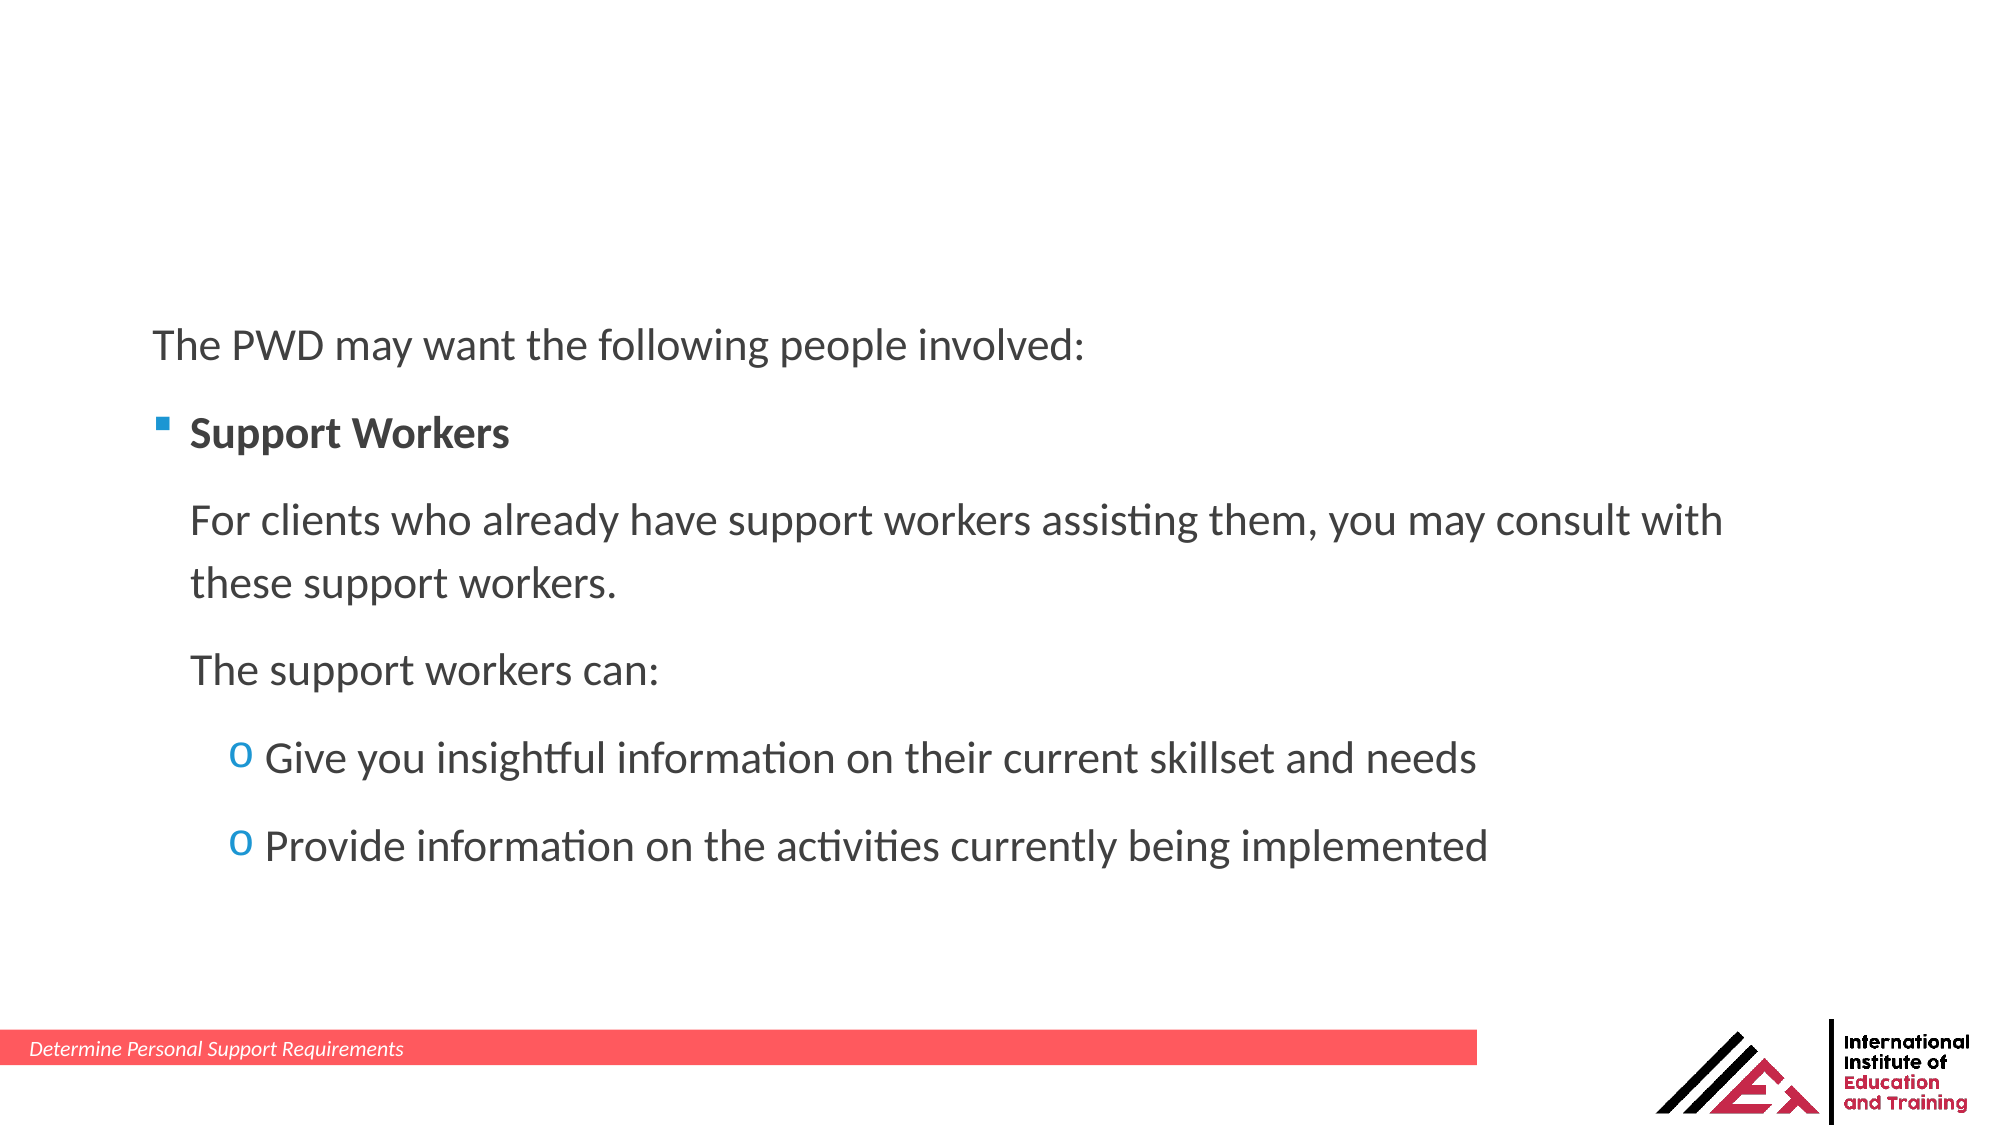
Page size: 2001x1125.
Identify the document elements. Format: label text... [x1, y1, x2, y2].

list The PWD may want the following people involved: Support Workers For clients who already have support workers assisting them, you may consult with these support workers. The support workers can: Give you insightful information on their current skillset and needs Provide information on the activities currently being implemented [137, 299, 1793, 1014]
picture [1655, 1019, 1969, 1125]
text_box Determine Personal Support Requirements [0, 1029, 1478, 1066]
